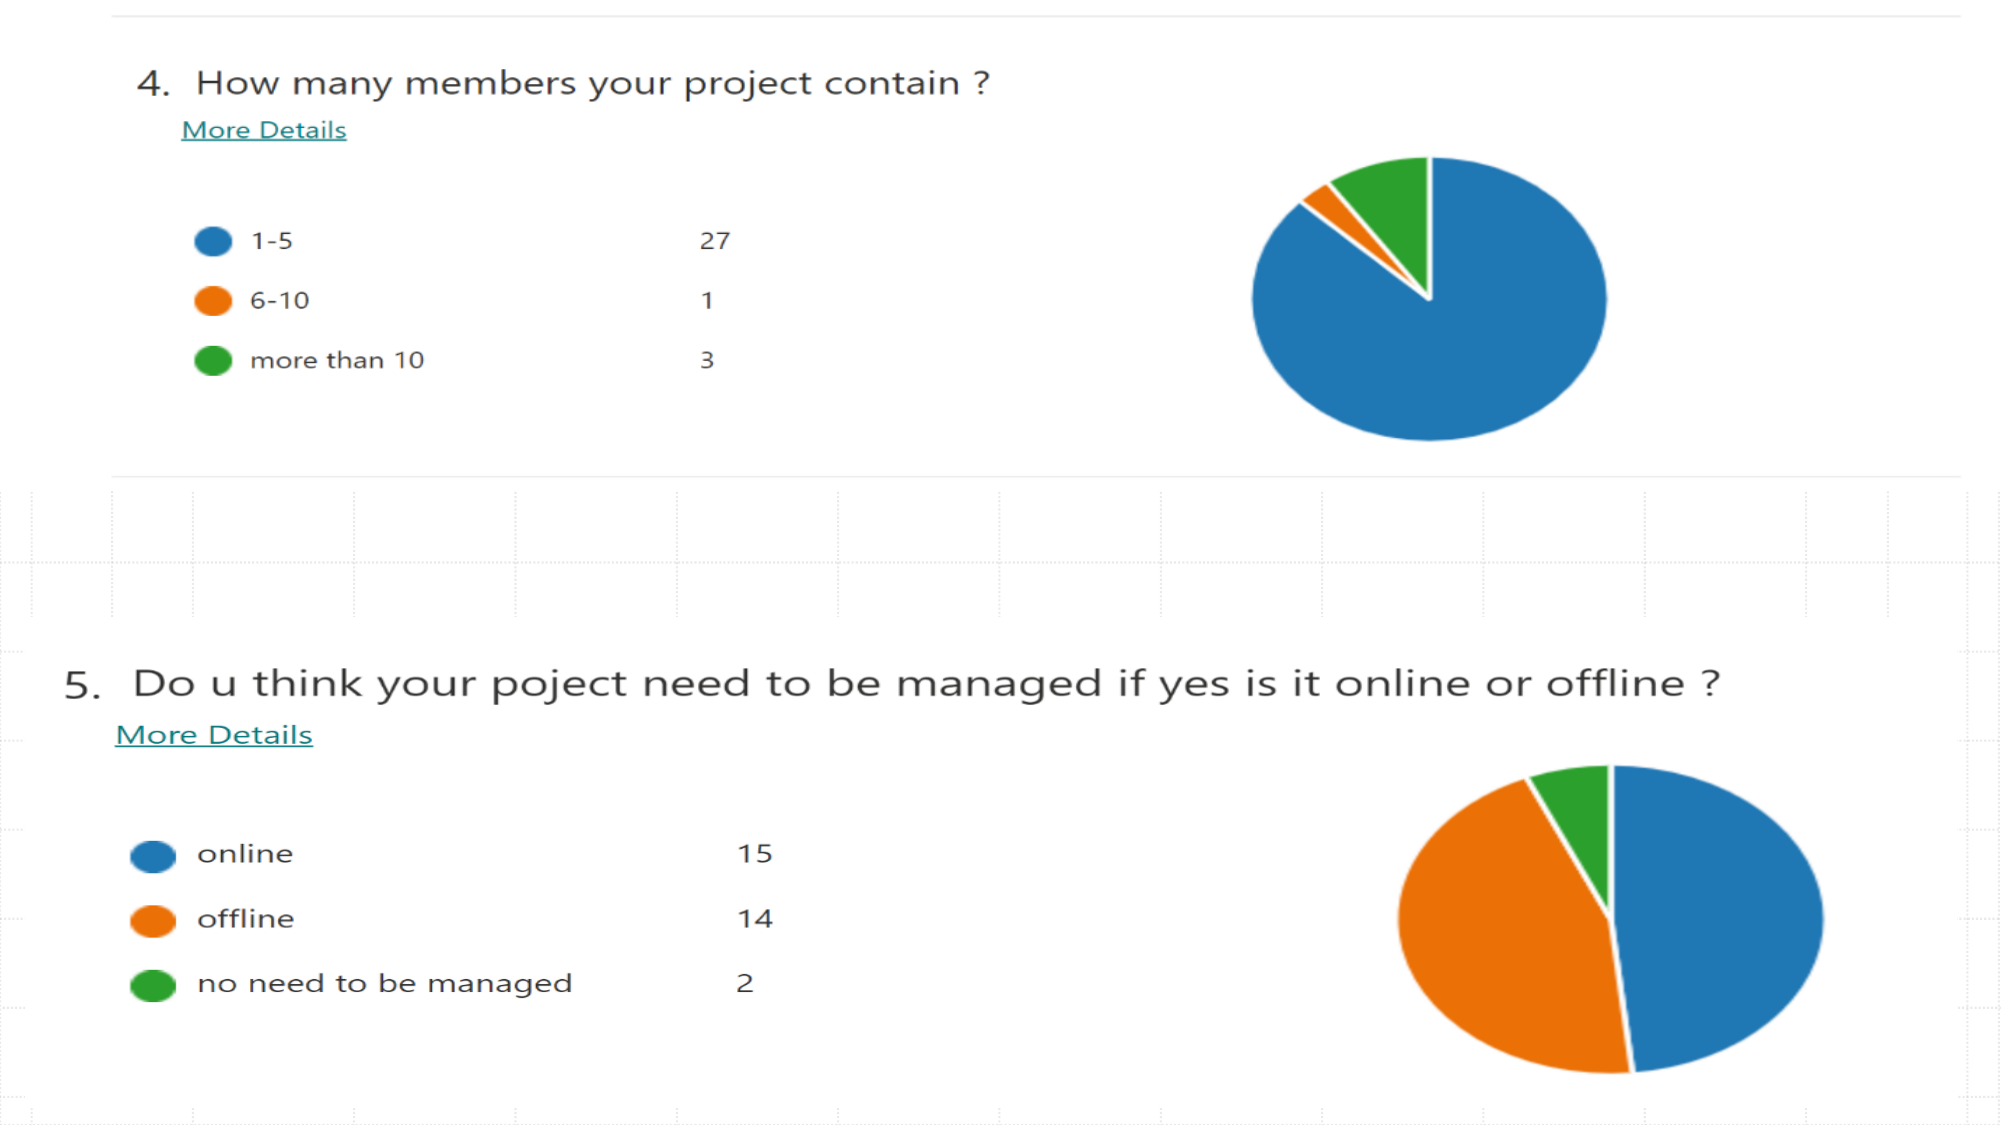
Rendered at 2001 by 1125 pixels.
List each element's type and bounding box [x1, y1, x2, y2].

list [25, 617, 1956, 1108]
picture [0, 0, 2000, 490]
